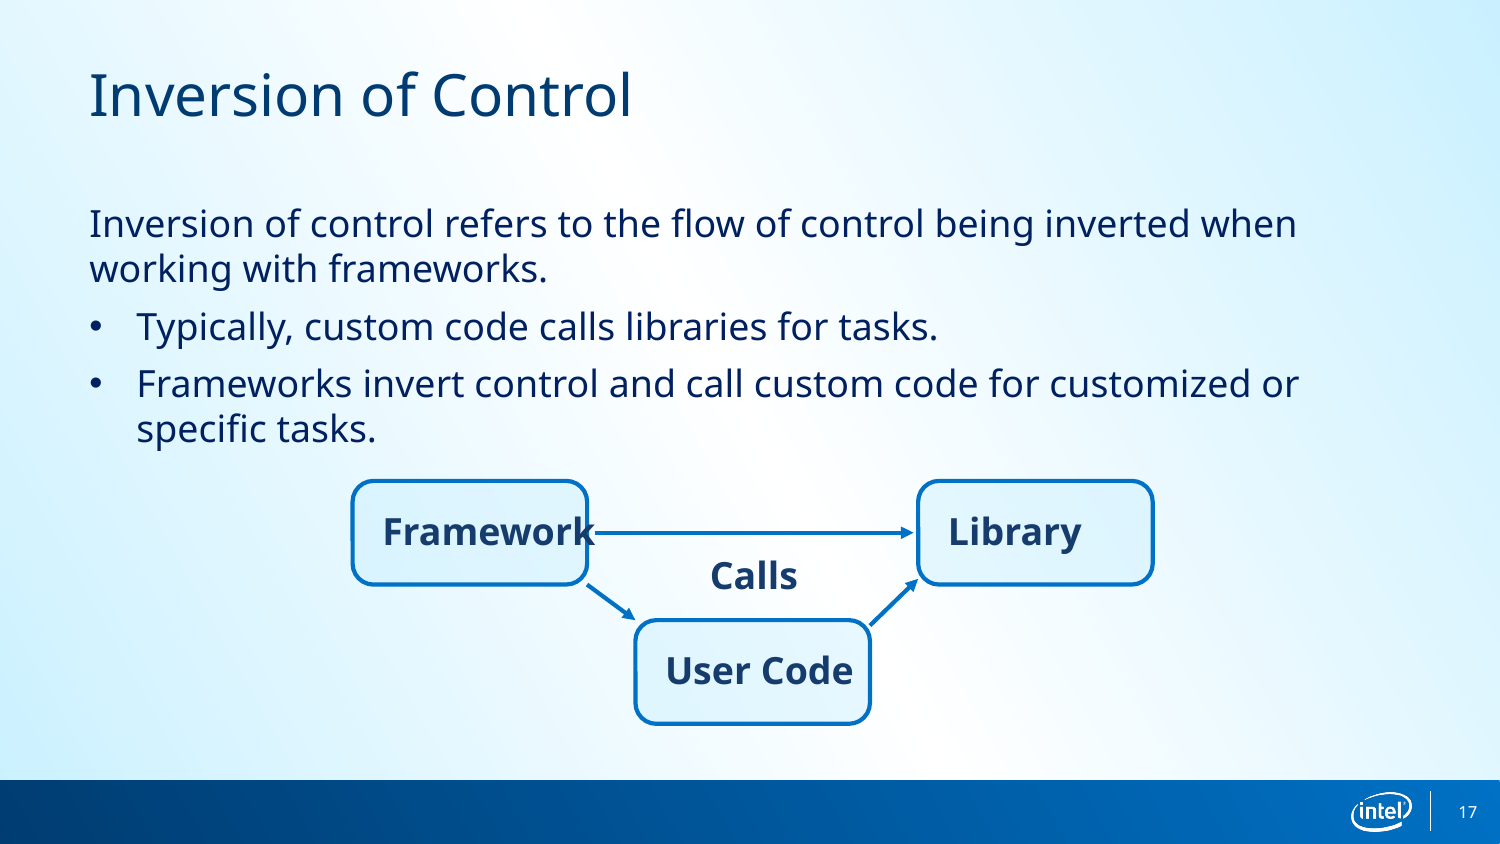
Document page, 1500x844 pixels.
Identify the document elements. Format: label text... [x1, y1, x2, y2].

text_box Inversion of Control [74, 50, 1425, 194]
text_box Inversion of control refers to the flow of control being inverted when working with frameworks. Typically, custom code calls libraries for tasks. Frameworks invert control and call custom code for customized or specific tasks. [74, 192, 1410, 458]
slide_number 17 [1454, 802, 1478, 825]
picture [1351, 792, 1412, 832]
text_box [352, 480, 1153, 725]
